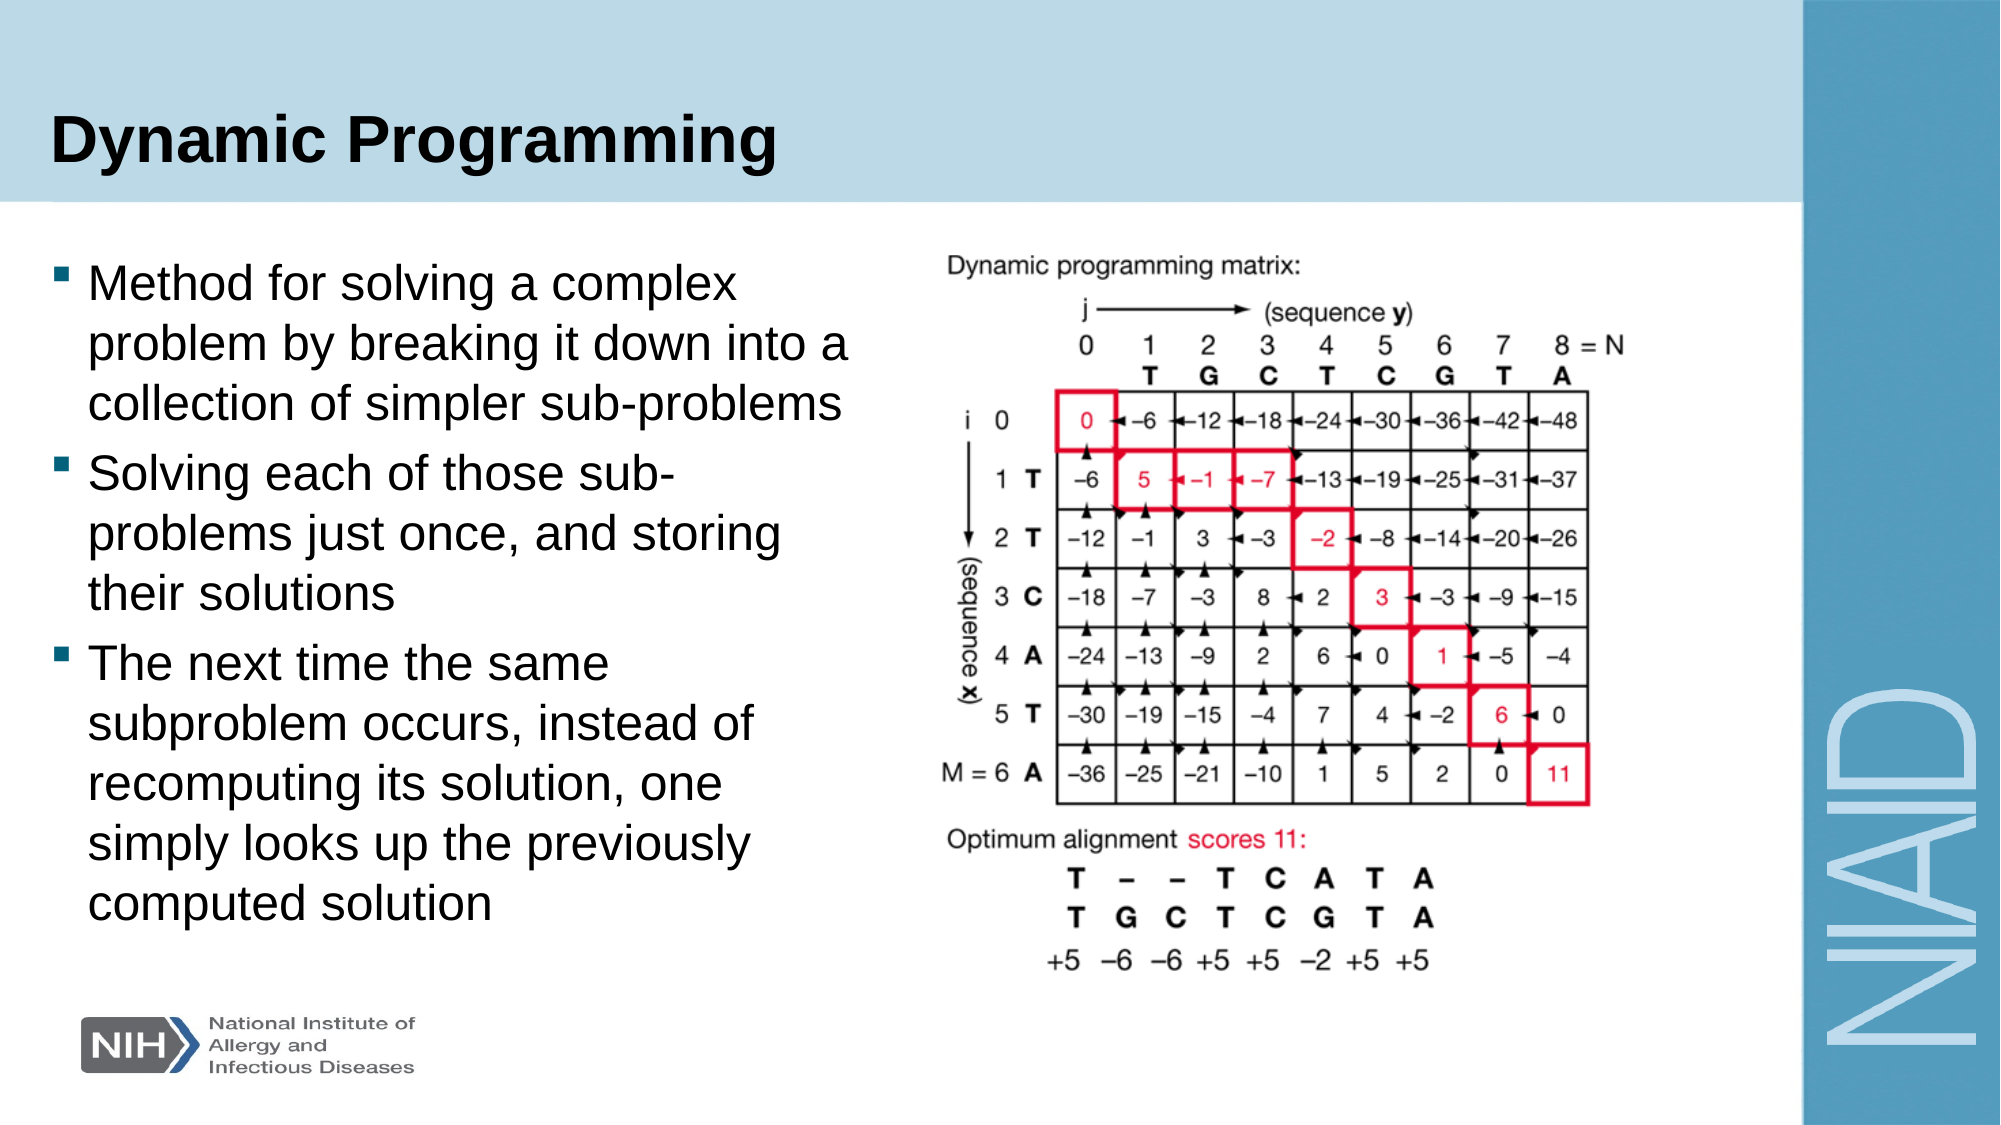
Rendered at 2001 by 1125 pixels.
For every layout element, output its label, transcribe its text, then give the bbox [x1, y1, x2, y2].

picture [0, 0, 2000, 1125]
list Method for solving a complex problem by breaking it down into a collection of simpler sub-problems Solving each of those sub-problems just once, and storing their solutions The next time the same subproblem occurs, instead of recomputing its solution, one simply looks up the previously computed solution [50, 250, 850, 975]
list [936, 250, 1631, 976]
title Dynamic Programming [50, 25, 1700, 176]
